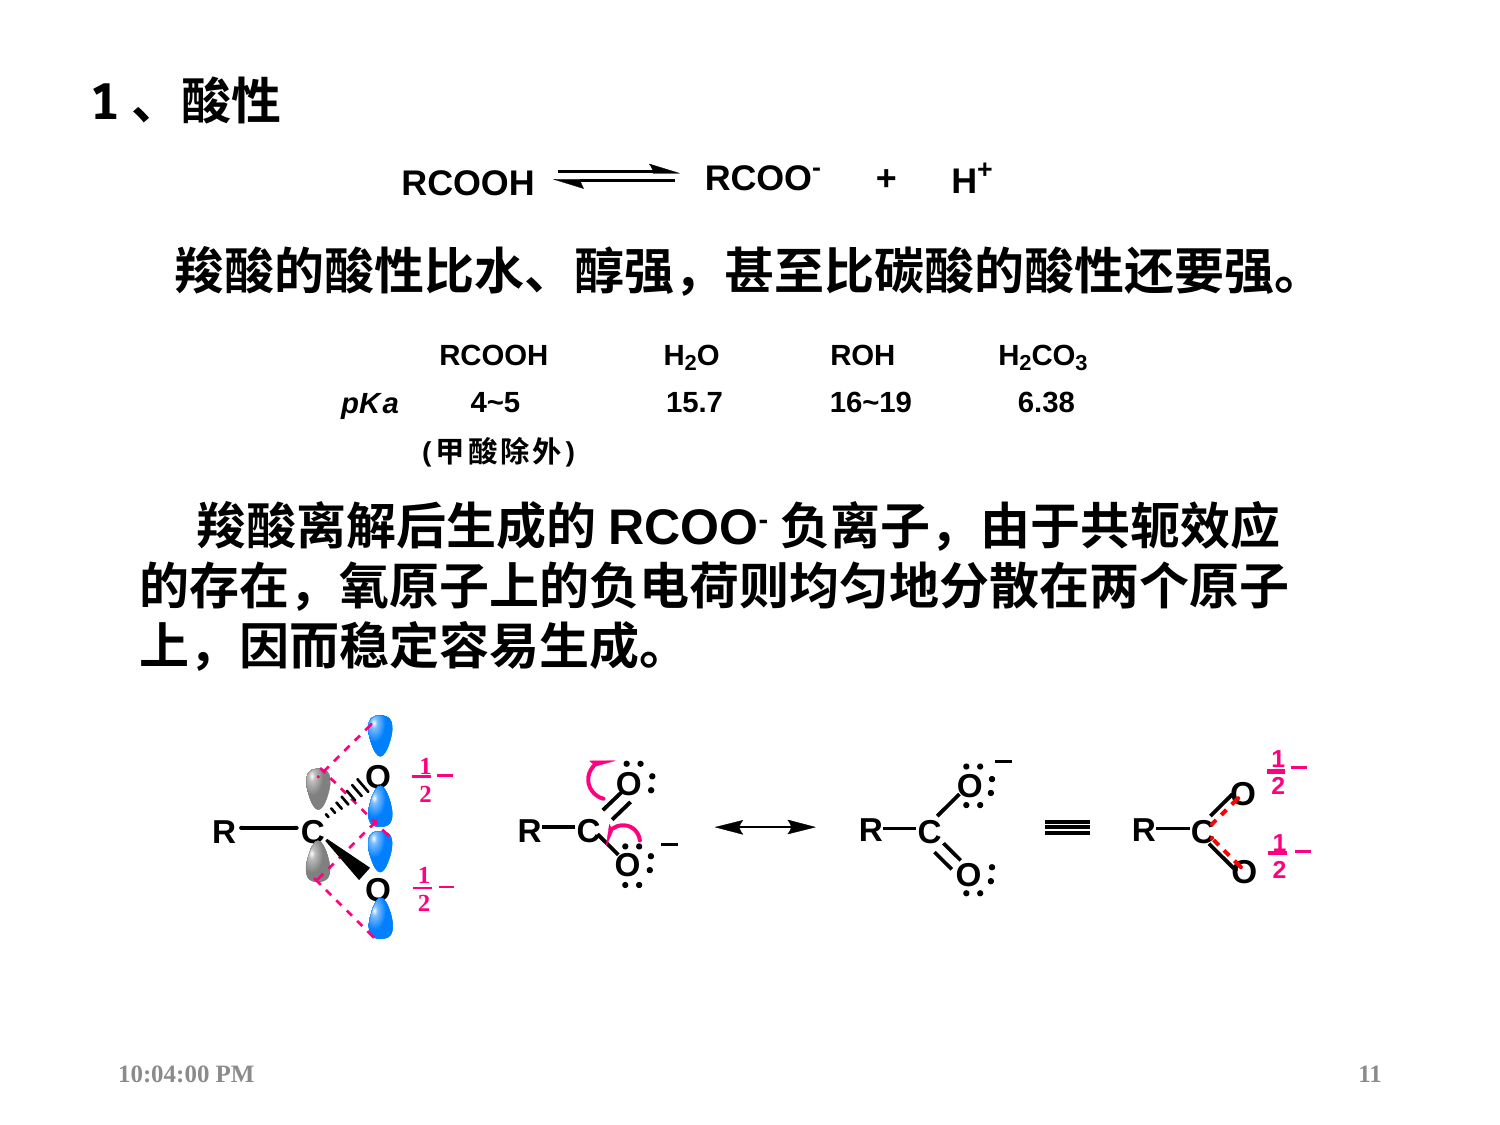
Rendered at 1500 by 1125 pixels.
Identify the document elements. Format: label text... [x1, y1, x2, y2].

text_box 羧酸的酸性比水、醇强，甚至比碳酸的酸性还要强。 [159, 231, 1347, 307]
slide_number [103, 1042, 441, 1103]
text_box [336, 337, 1093, 468]
text_box 1、酸性 [74, 62, 375, 138]
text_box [395, 160, 999, 207]
text_box 羧酸离解后生成的RCOO-负离子，由于共轭效应的存在，氧原子上的负电荷则均匀地分散在两个原子上，因而稳定容易生成。 [124, 487, 1338, 683]
slide_number 11 [1059, 1042, 1397, 1103]
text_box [206, 711, 1317, 953]
